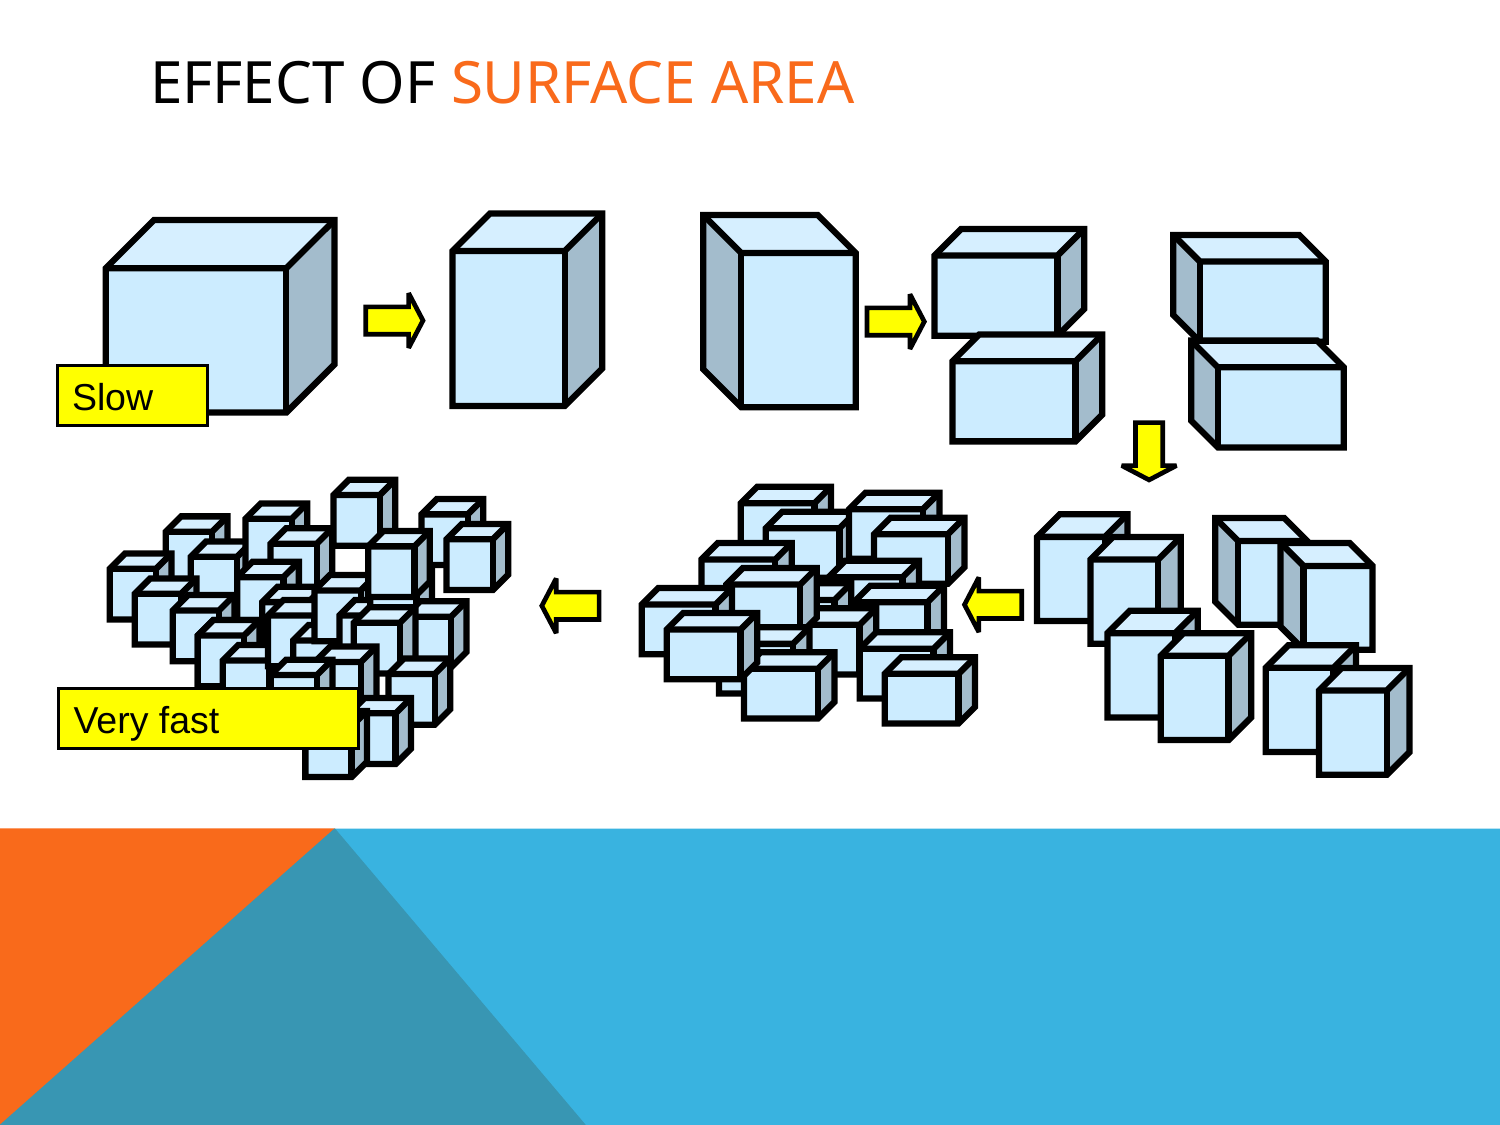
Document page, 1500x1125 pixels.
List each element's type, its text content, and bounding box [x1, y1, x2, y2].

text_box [109, 479, 509, 778]
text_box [934, 228, 1345, 448]
text_box Very fast [58, 688, 104, 749]
text_box [867, 294, 925, 349]
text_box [452, 213, 857, 408]
text_box [541, 578, 600, 634]
text_box [1121, 456, 1177, 480]
text_box [365, 293, 424, 348]
text_box Slow [57, 365, 208, 426]
title Effect of surface area [135, 35, 1369, 126]
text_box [1036, 514, 1410, 775]
text_box [105, 220, 335, 413]
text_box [641, 486, 976, 724]
text_box [980, 591, 1022, 619]
